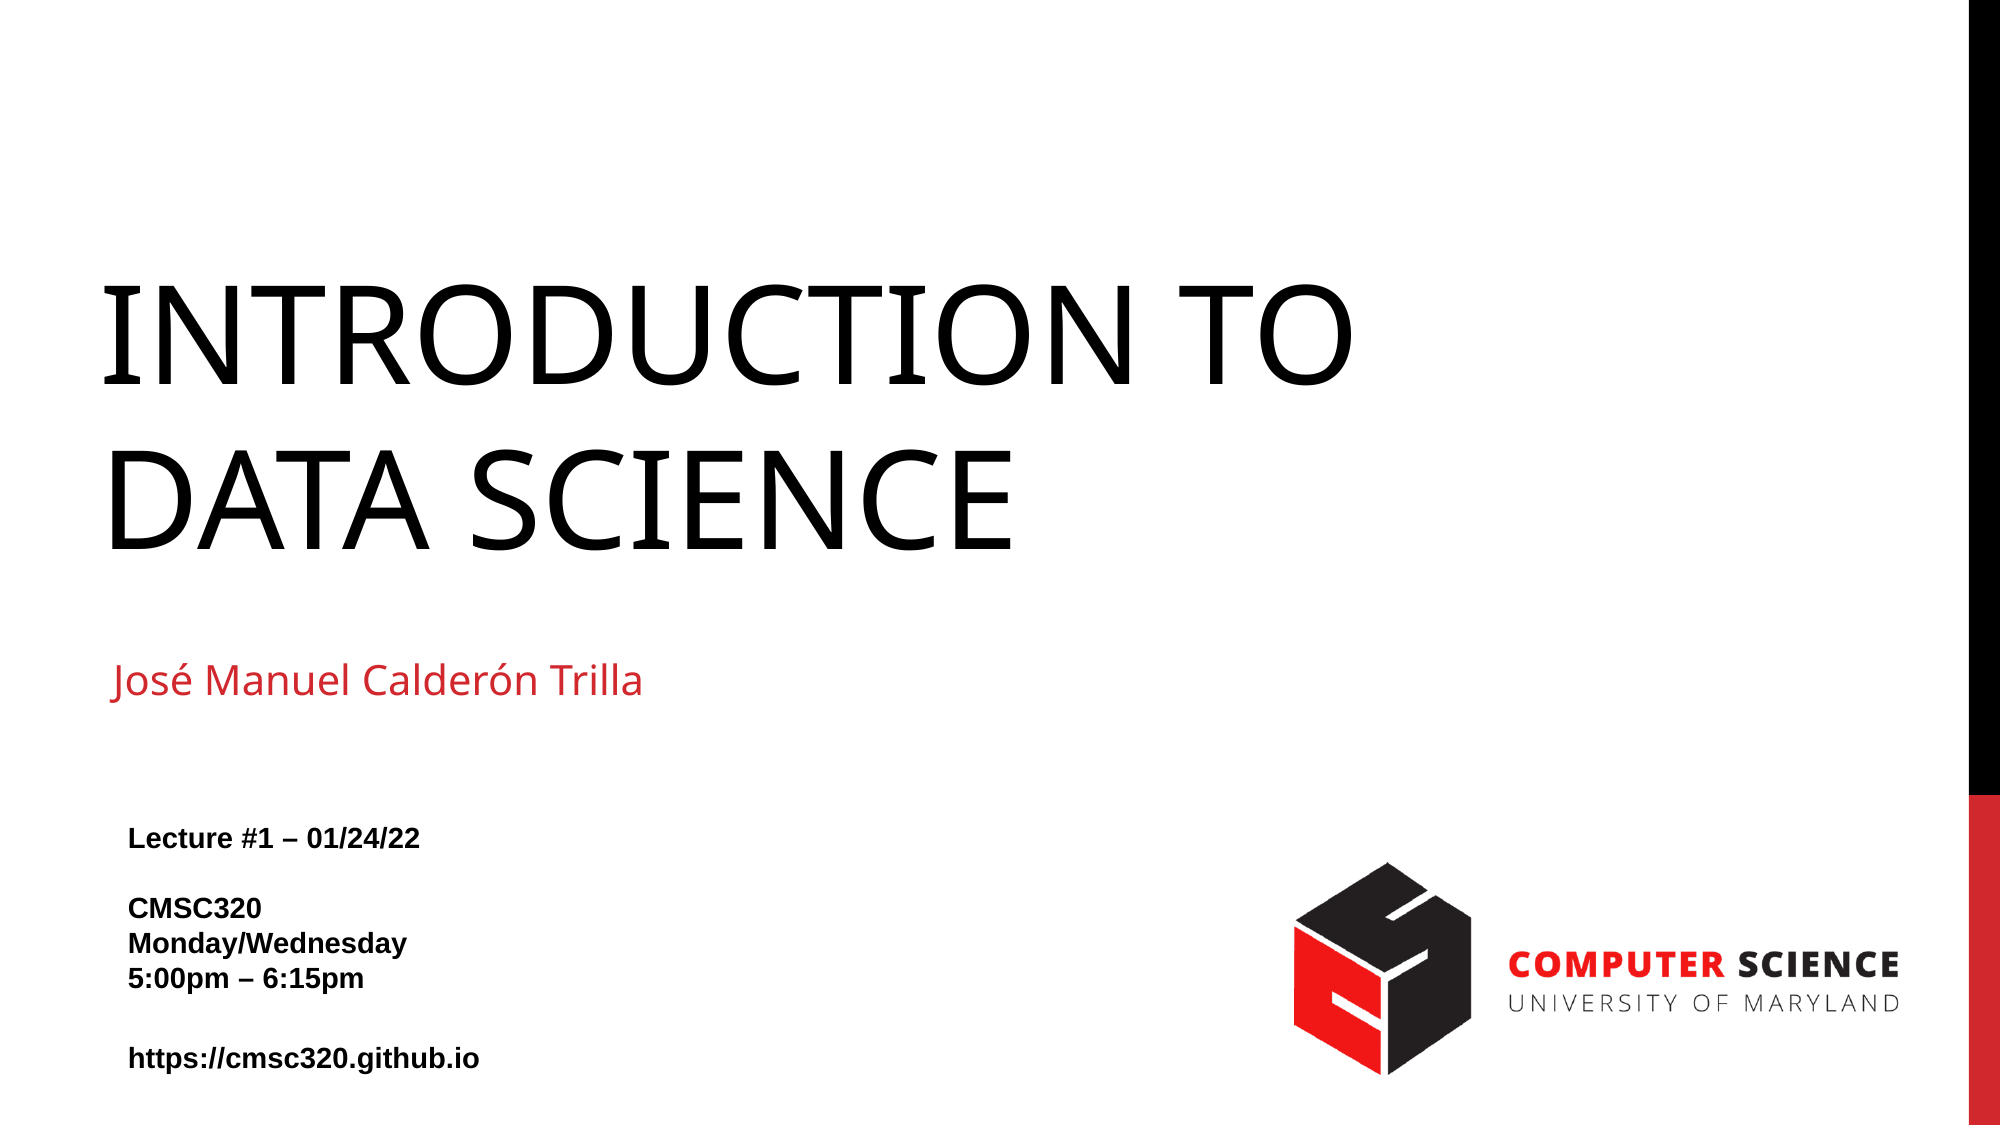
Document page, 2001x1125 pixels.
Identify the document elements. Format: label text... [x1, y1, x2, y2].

title INTRODUCTION TO DATA SCIENCE [99, 37, 1800, 788]
subtitle José Manuel Calderón Trilla [113, 653, 1614, 804]
text_box Lecture #1 – 01/24/22 CMSC320 Monday/Wednesday 5:00pm – 6:15pm https://cmsc320.github.io [113, 812, 700, 1082]
picture [1294, 862, 1906, 1075]
